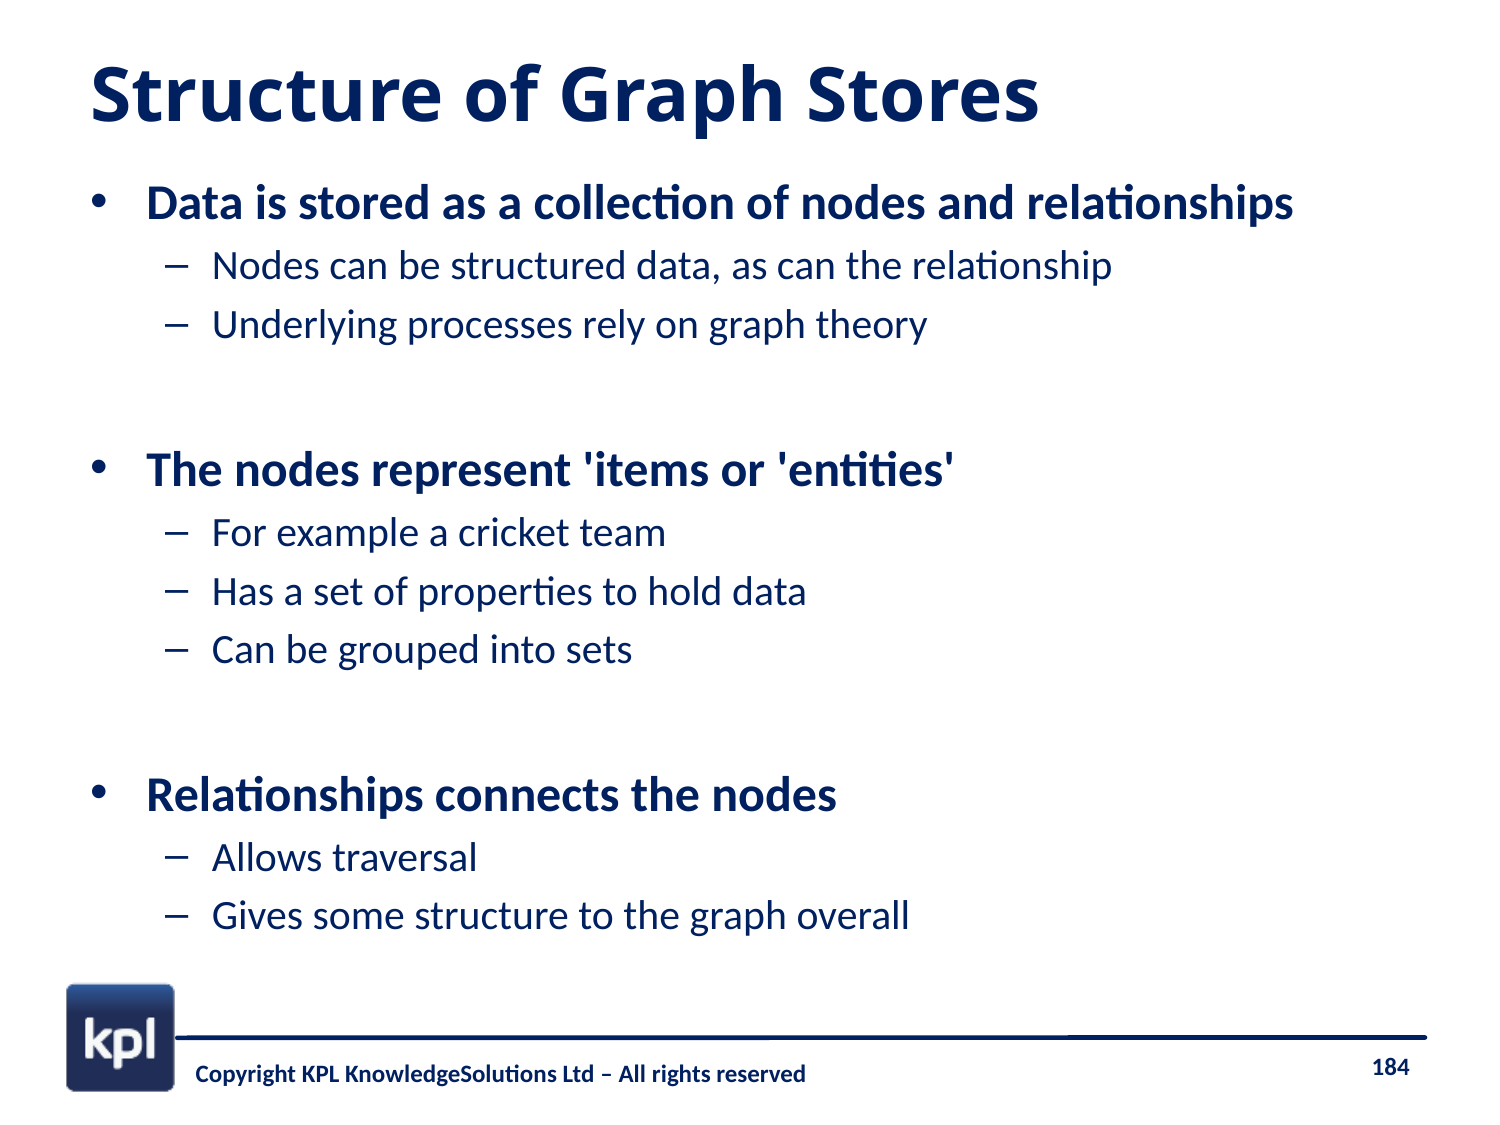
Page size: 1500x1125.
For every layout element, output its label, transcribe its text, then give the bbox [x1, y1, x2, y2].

footer Copyright KPL KnowledgeSolutions Ltd – All rights reserved [180, 1042, 966, 1103]
picture [62, 980, 178, 1095]
slide_number 184 [987, 1042, 1425, 1103]
list Data is stored as a collection of nodes and relationships Nodes can be structured data, as can the relationship Underlying processes rely on graph theory The nodes represent 'items or 'entities' For example a cricket team Has a set of properties to hold data Can be grouped into sets Relationships connects the nodes Allows traversal Gives some structure to the graph overall [75, 162, 1425, 1013]
title Structure of Graph Stores [75, 45, 1471, 138]
